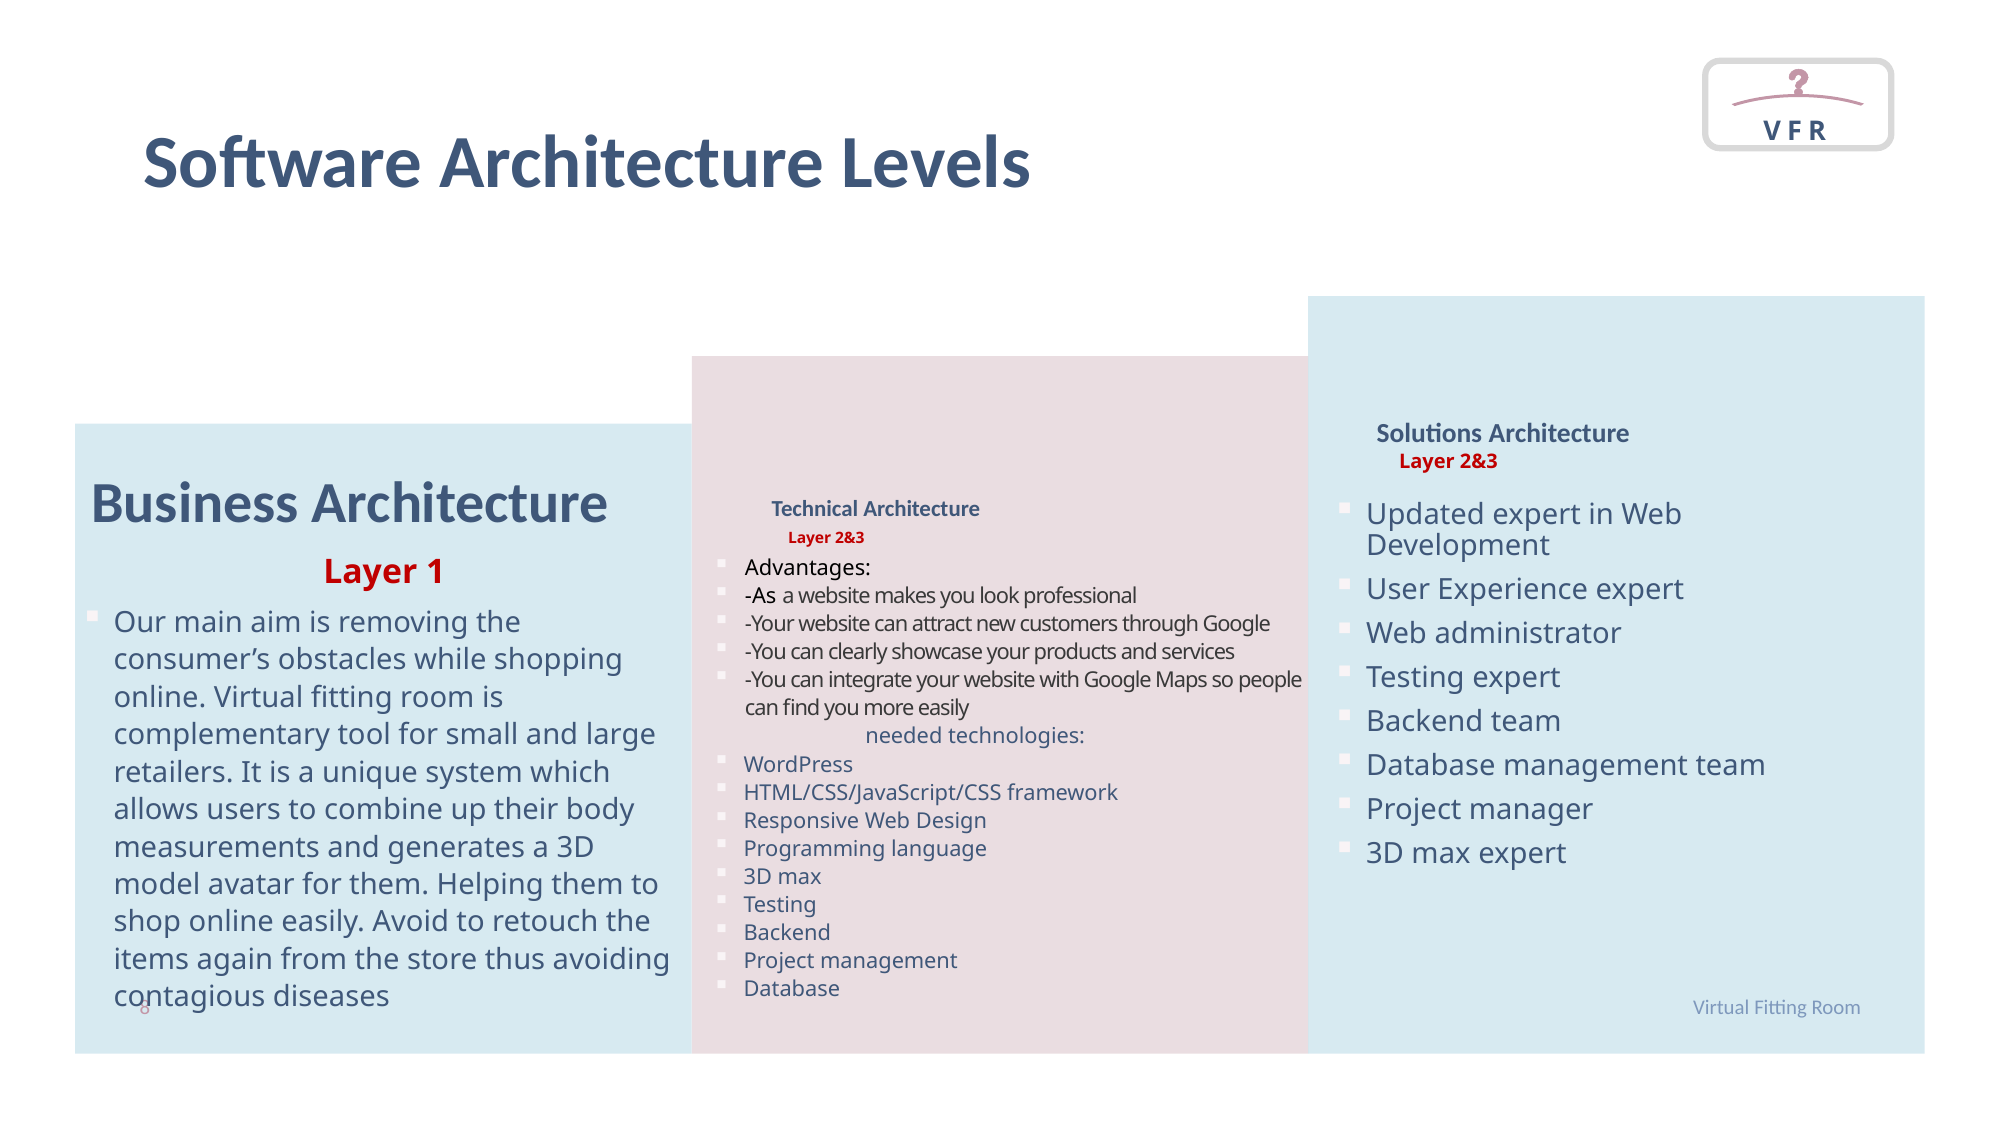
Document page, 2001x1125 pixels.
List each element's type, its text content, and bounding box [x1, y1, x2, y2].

list Updated expert in Web Development User Experience expert Web administrator Testing expert Backend team Database management team Project manager 3D max expert [1330, 499, 1862, 857]
list Advantages: -As a website makes you look professional -Your website can attract new customers through Google -You can clearly showcase your products and services -You can integrate your website with Google Maps so people can find you more easily needed technologies: WordPress HTML/CSS/JavaScript/CSS framework Responsive Web Design Programming language 3D max Testing Backend Project management Database [664, 551, 1309, 1048]
list Solutions Architecture Layer 2&3 [1370, 418, 1862, 474]
list Business Architecture Layer 1 [85, 471, 678, 591]
footer Virtual Fitting Room [1186, 993, 1862, 1033]
slide_number 8 [105, 993, 170, 1033]
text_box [1595, 60, 1911, 197]
list Our main aim is removing the consumer’s obstacles while shopping online. Virtual fitting room is complementary tool for small and large retailers. It is a unique system which allows users to combine up their body measurements and generates a 3D model avatar for them. Helping them to shop online easily. Avoid to retouch the items again from the store thus avoiding contagious diseases [32, 601, 664, 958]
title Software Architecture Levels [137, 116, 1702, 210]
list Technical Architecture Layer 2&3 [765, 497, 1371, 552]
